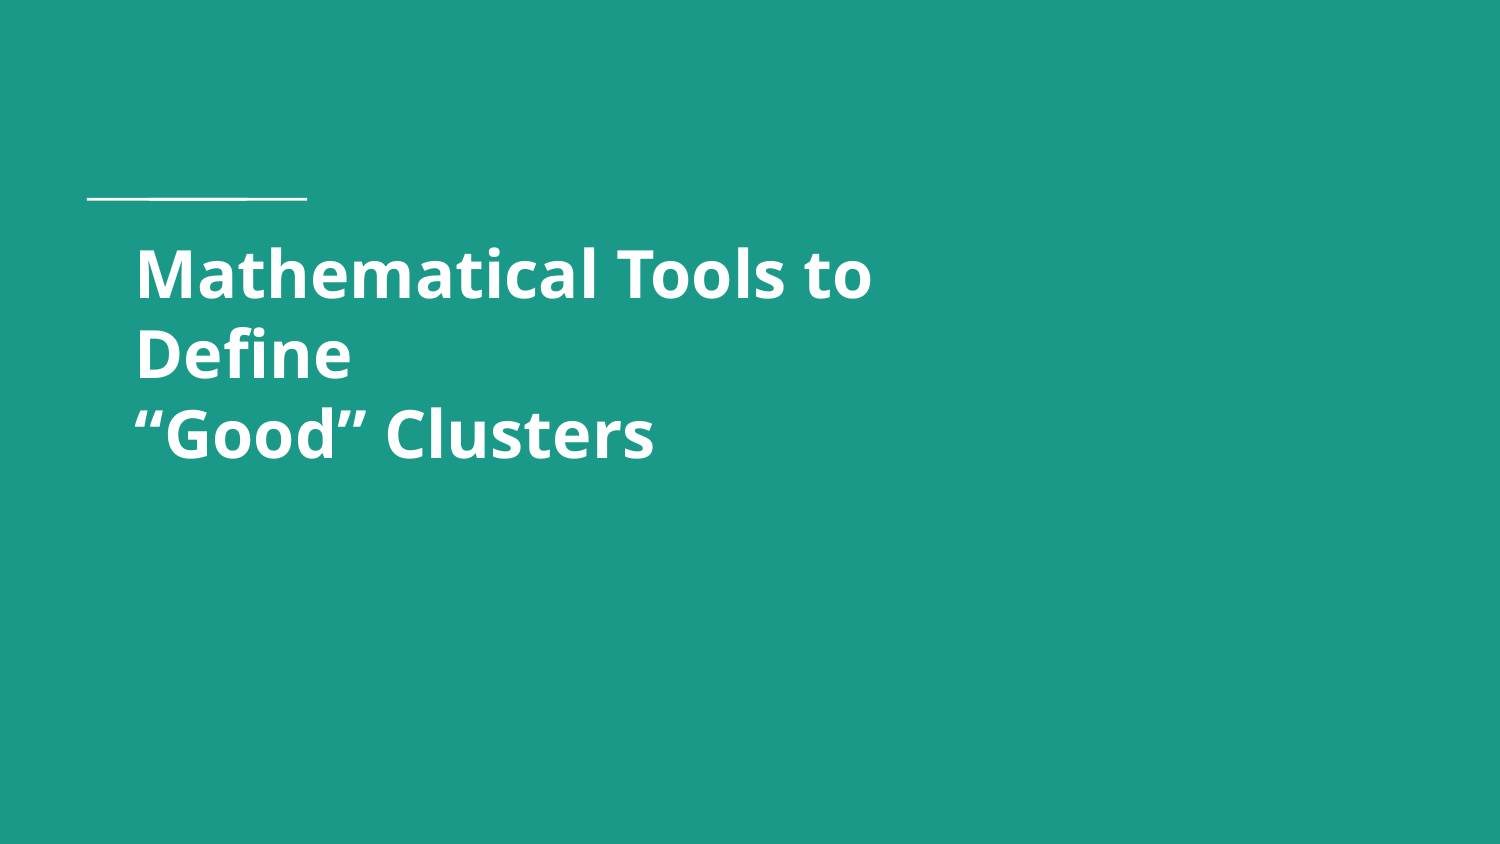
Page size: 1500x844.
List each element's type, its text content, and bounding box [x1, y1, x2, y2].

title Mathematical Tools to Define “Good” Clusters [119, 216, 1115, 487]
